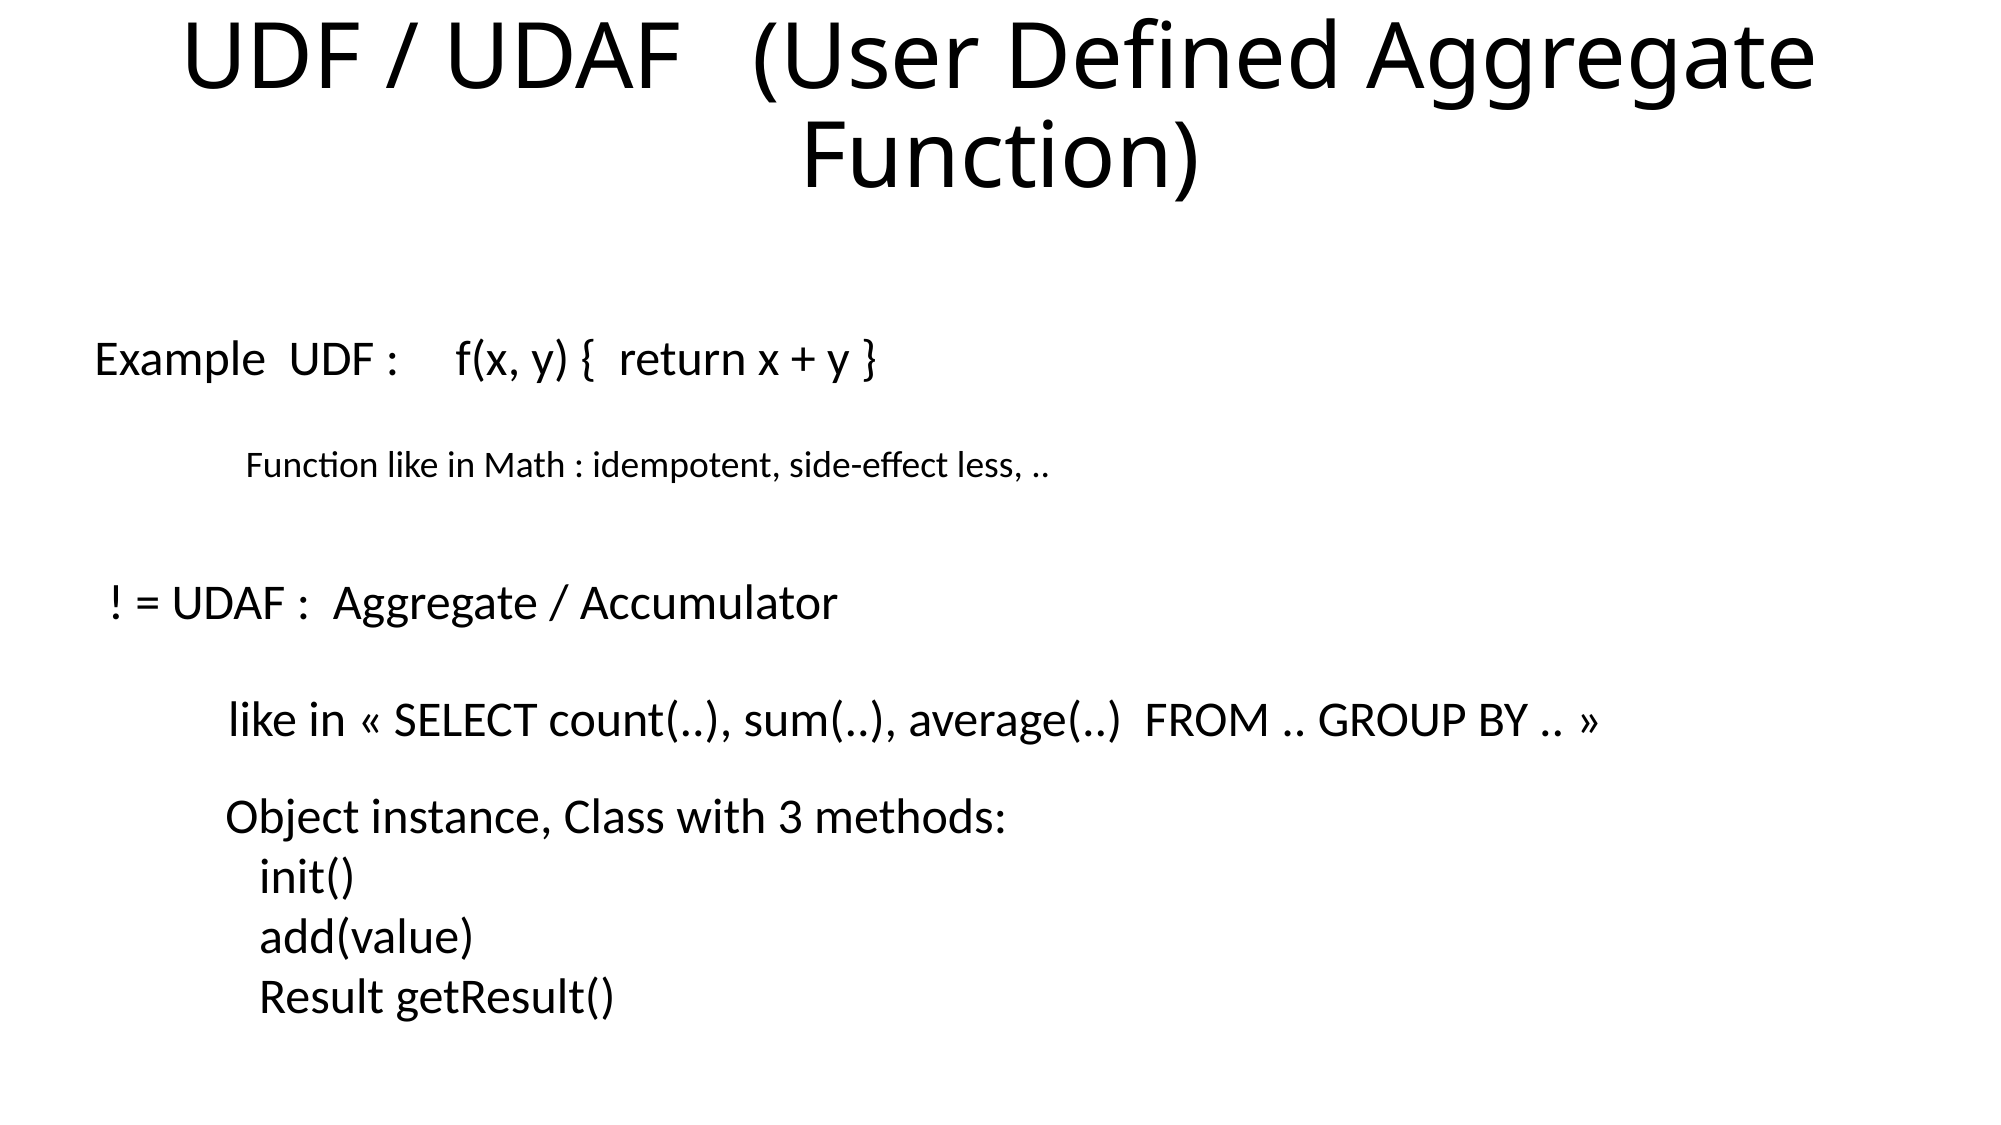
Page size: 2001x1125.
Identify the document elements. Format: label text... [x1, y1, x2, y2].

text_box Function like in Math : idempotent, side-effect less, .. [231, 432, 1067, 493]
title UDF / UDAF (User Defined Aggregate Function) [61, 0, 1939, 218]
text_box Object instance, Class with 3 methods: init() add(value) Result getResult() [210, 775, 1023, 1031]
text_box ! = UDAF : Aggregate / Accumulator [93, 562, 855, 638]
text_box like in « SELECT count(..), sum(..), average(..) FROM .. GROUP BY .. » [213, 679, 1617, 755]
text_box Example UDF : f(x, y) { return x + y } [79, 318, 893, 394]
